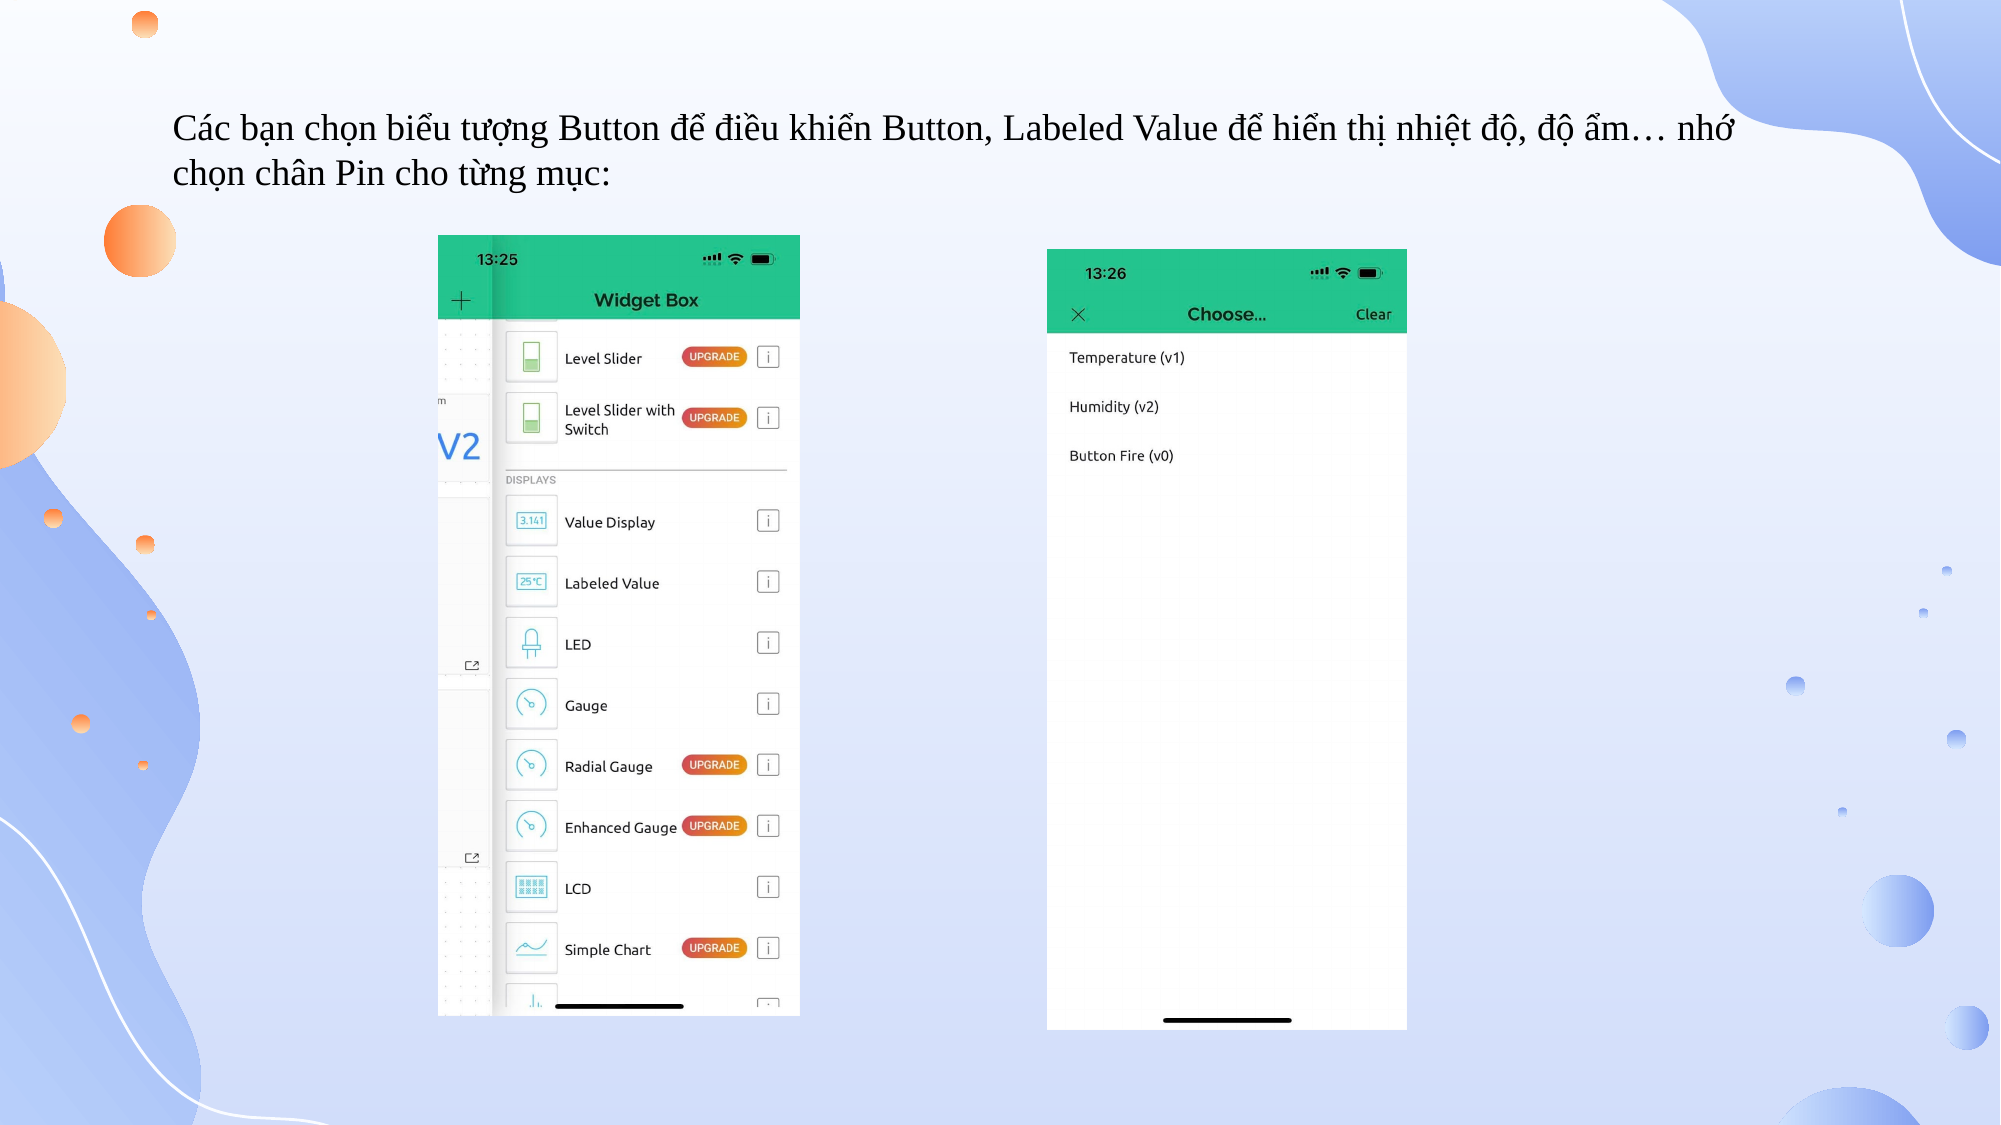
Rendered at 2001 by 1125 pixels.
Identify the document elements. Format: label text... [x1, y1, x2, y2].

picture [1047, 249, 1408, 1030]
picture [437, 235, 800, 1016]
text_box Các bạn chọn biểu tượng Button để điều khiển Button, Labeled Value để hiển thị nhiệt độ, độ ẩm… nhớ chọn chân Pin cho từng mục: [157, 95, 1822, 315]
